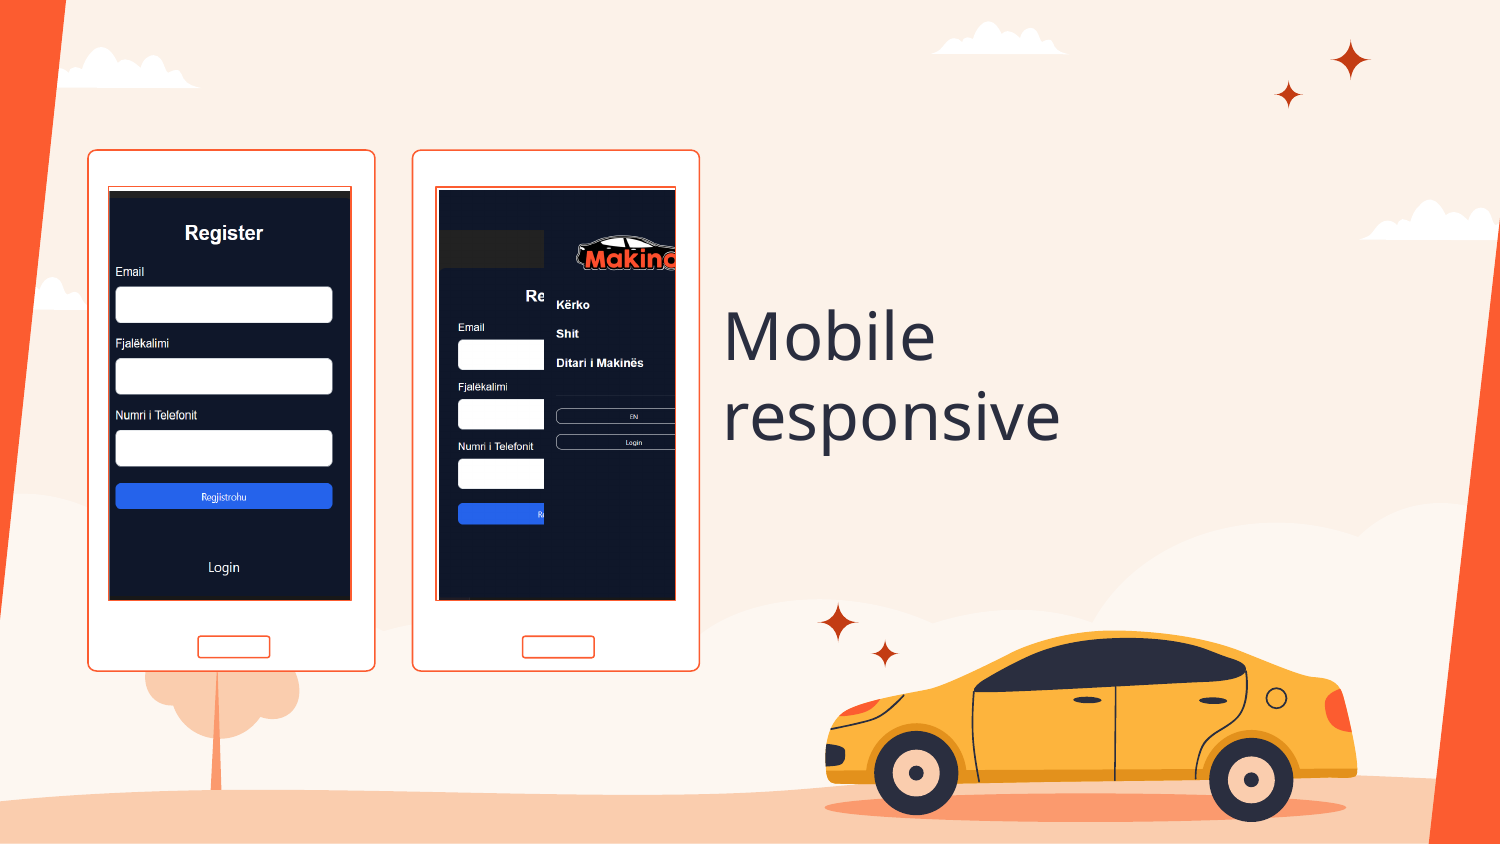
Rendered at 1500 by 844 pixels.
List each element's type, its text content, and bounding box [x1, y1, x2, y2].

picture [108, 187, 351, 601]
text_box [87, 149, 376, 672]
title Mobile responsive [707, 375, 1239, 469]
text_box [823, 630, 1363, 823]
picture [436, 187, 676, 601]
text_box [817, 601, 859, 630]
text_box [412, 149, 700, 672]
